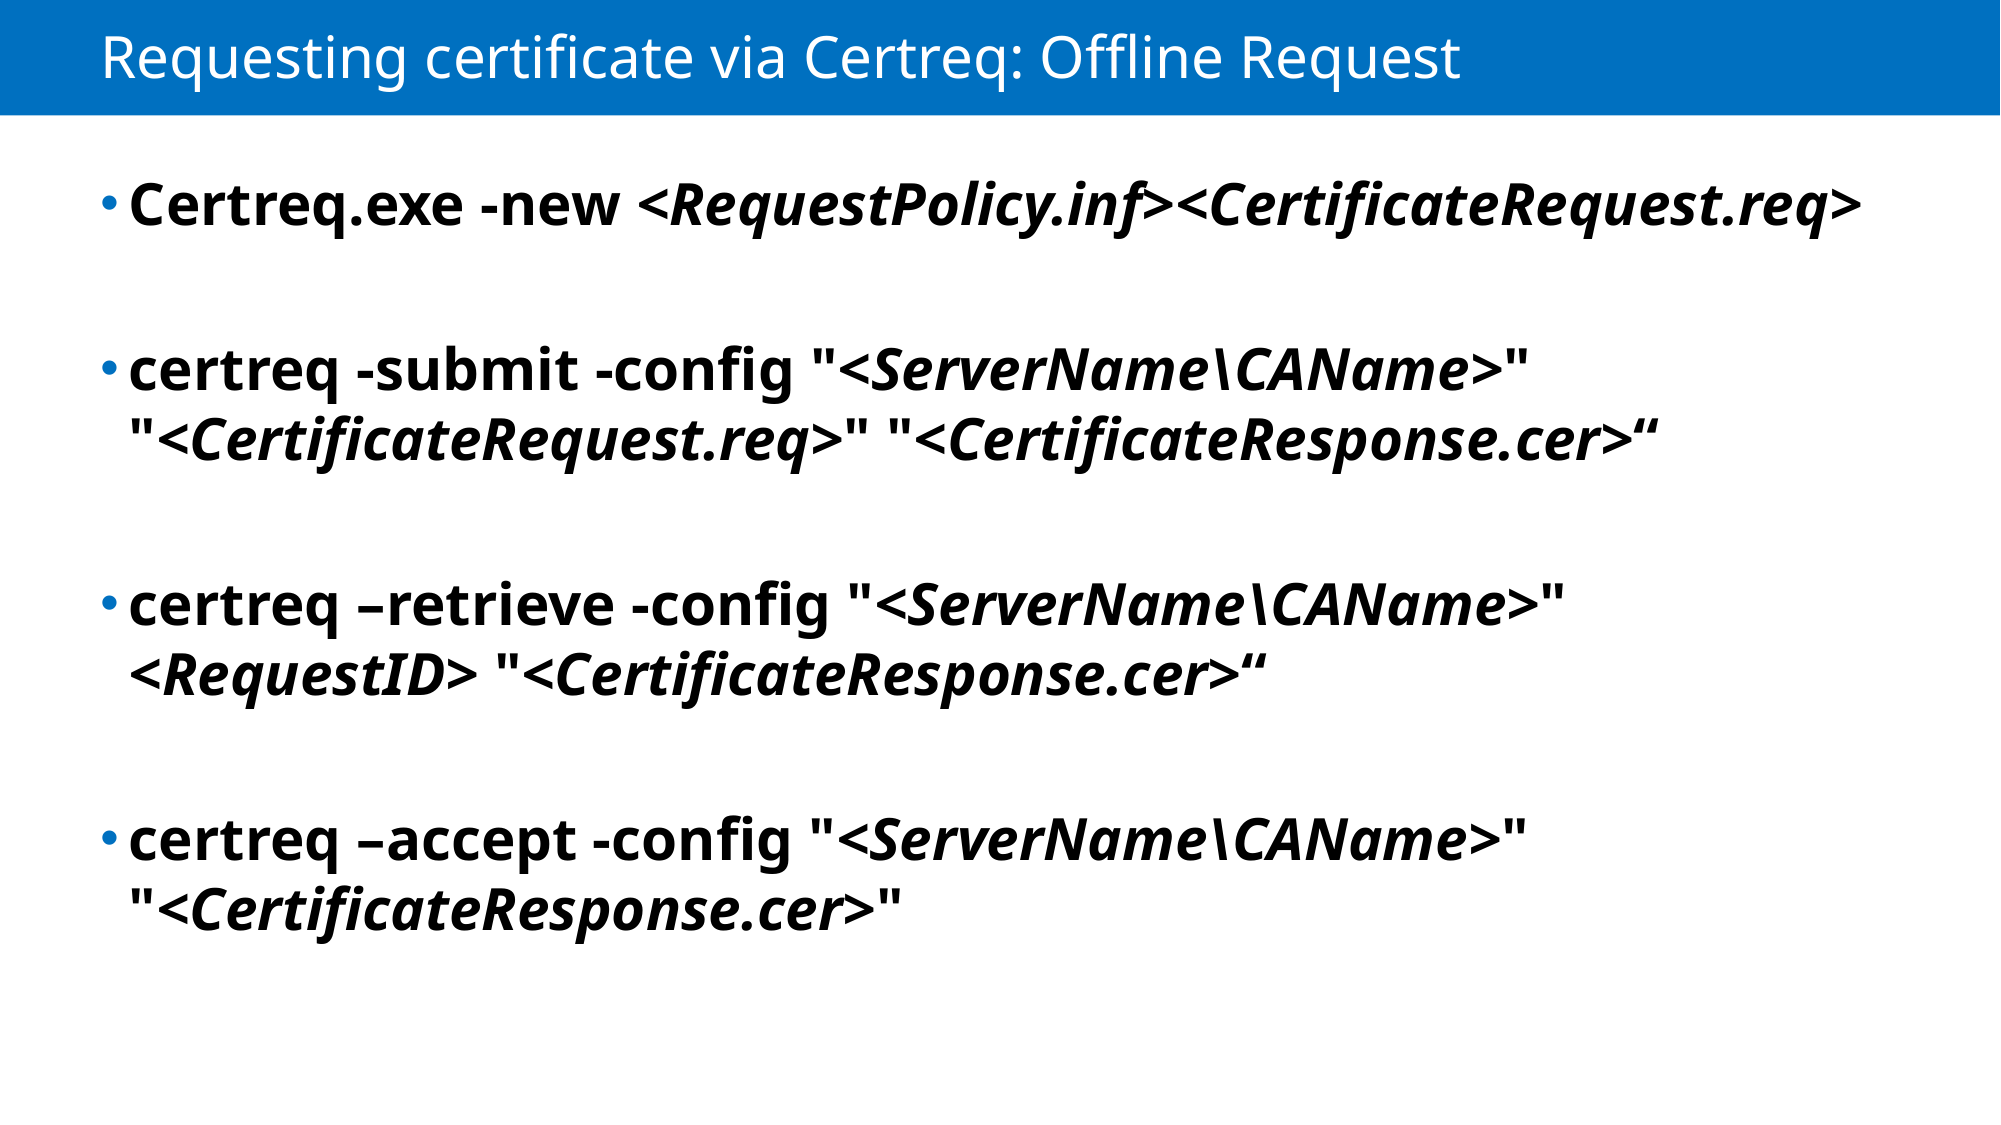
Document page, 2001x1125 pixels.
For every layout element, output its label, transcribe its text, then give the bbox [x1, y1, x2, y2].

list Certreq.exe -new <RequestPolicy.inf><CertificateRequest.req> certreq -submit -config "<ServerName\CAName>" "<CertificateRequest.req>" "<CertificateResponse.cer>“ certreq –retrieve -config "<ServerName\CAName>" <RequestID> "<CertificateResponse.cer>“ certreq –accept -config "<ServerName\CAName>" "<CertificateResponse.cer>" [100, 167, 1877, 1013]
title Requesting certificate via Certreq: Offline Request [100, 0, 1802, 122]
